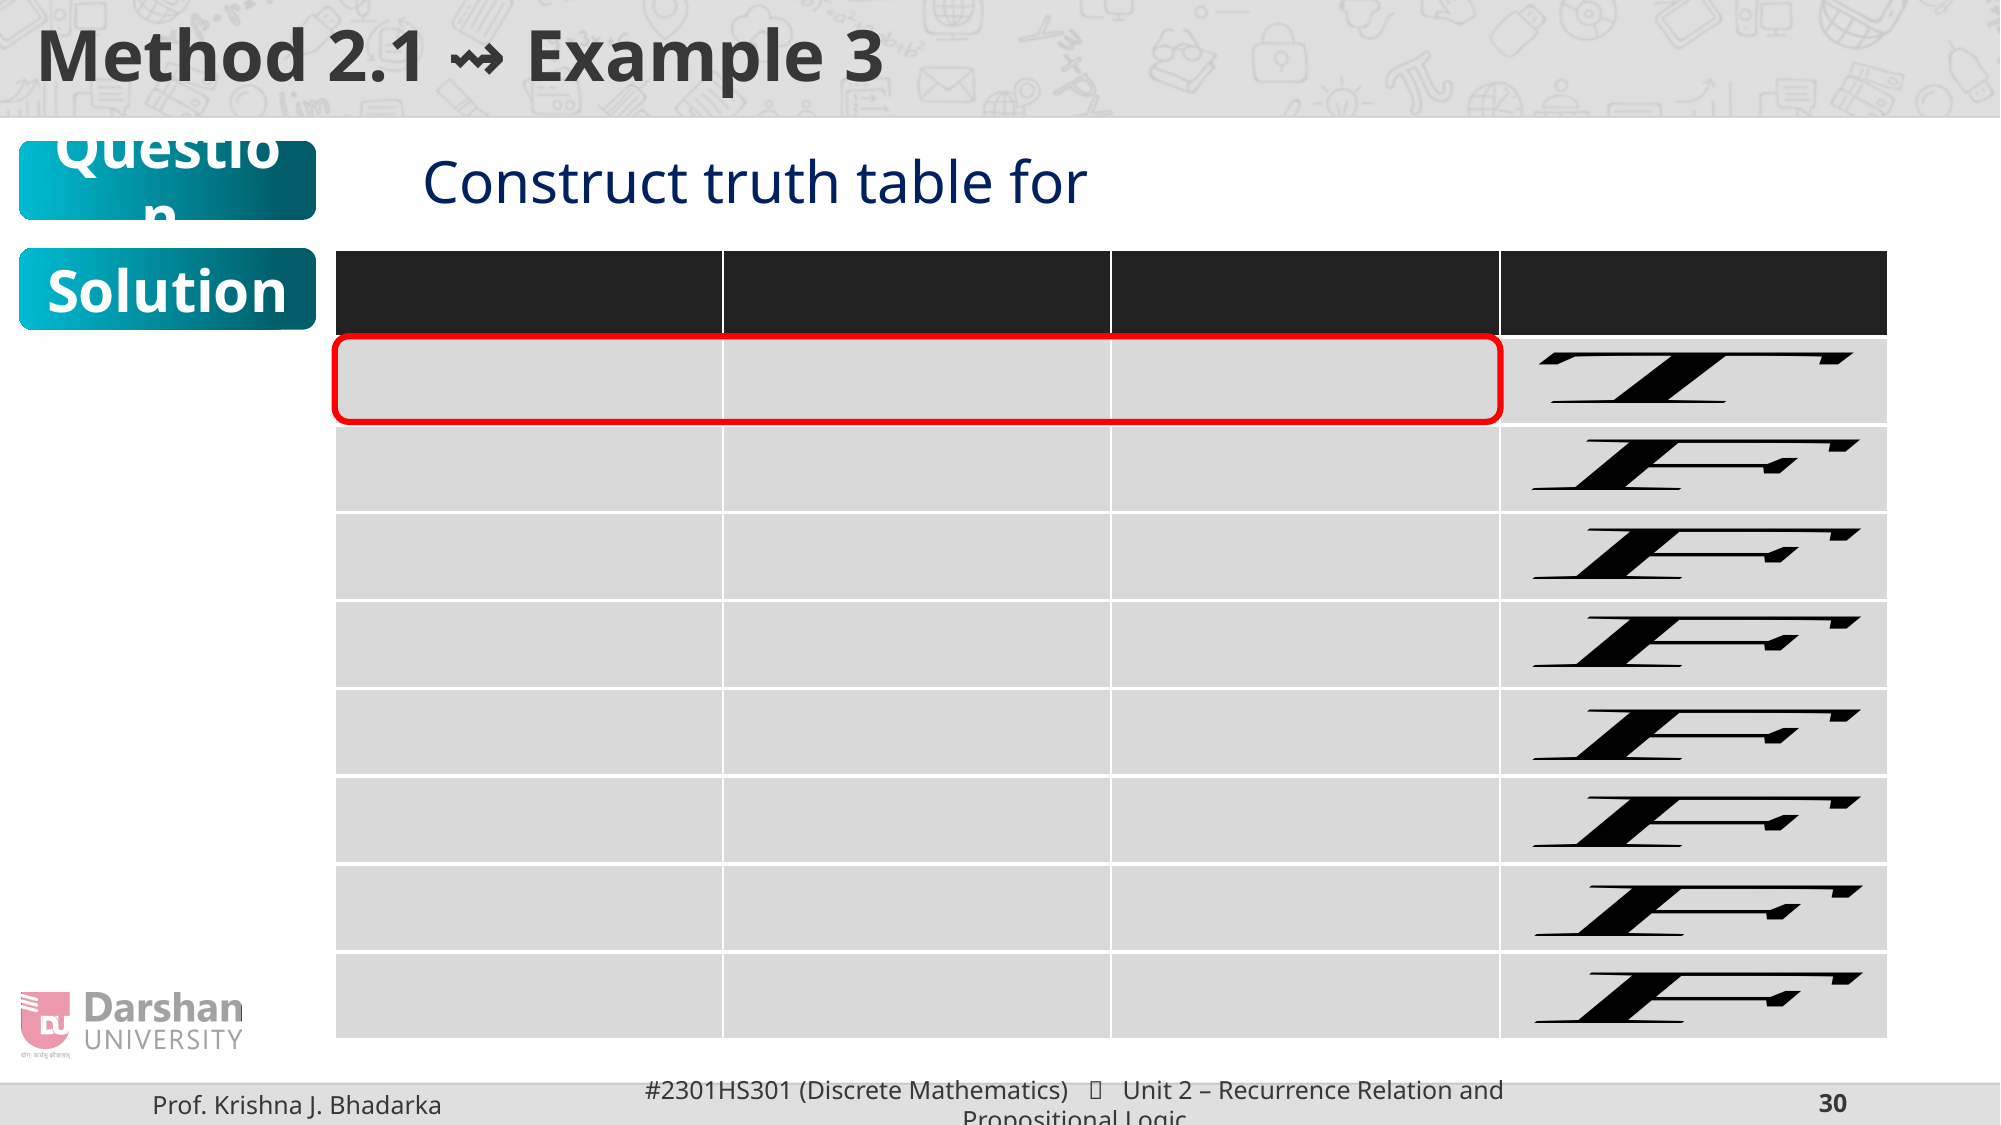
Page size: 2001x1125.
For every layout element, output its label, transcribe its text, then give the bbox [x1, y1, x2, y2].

title Method 2.1 ⇝ Example 3 [0, 0, 2000, 117]
text_box Solution [19, 247, 317, 330]
text_box Question [19, 140, 317, 220]
text_box [333, 335, 1502, 423]
table_header [21, 992, 242, 1059]
